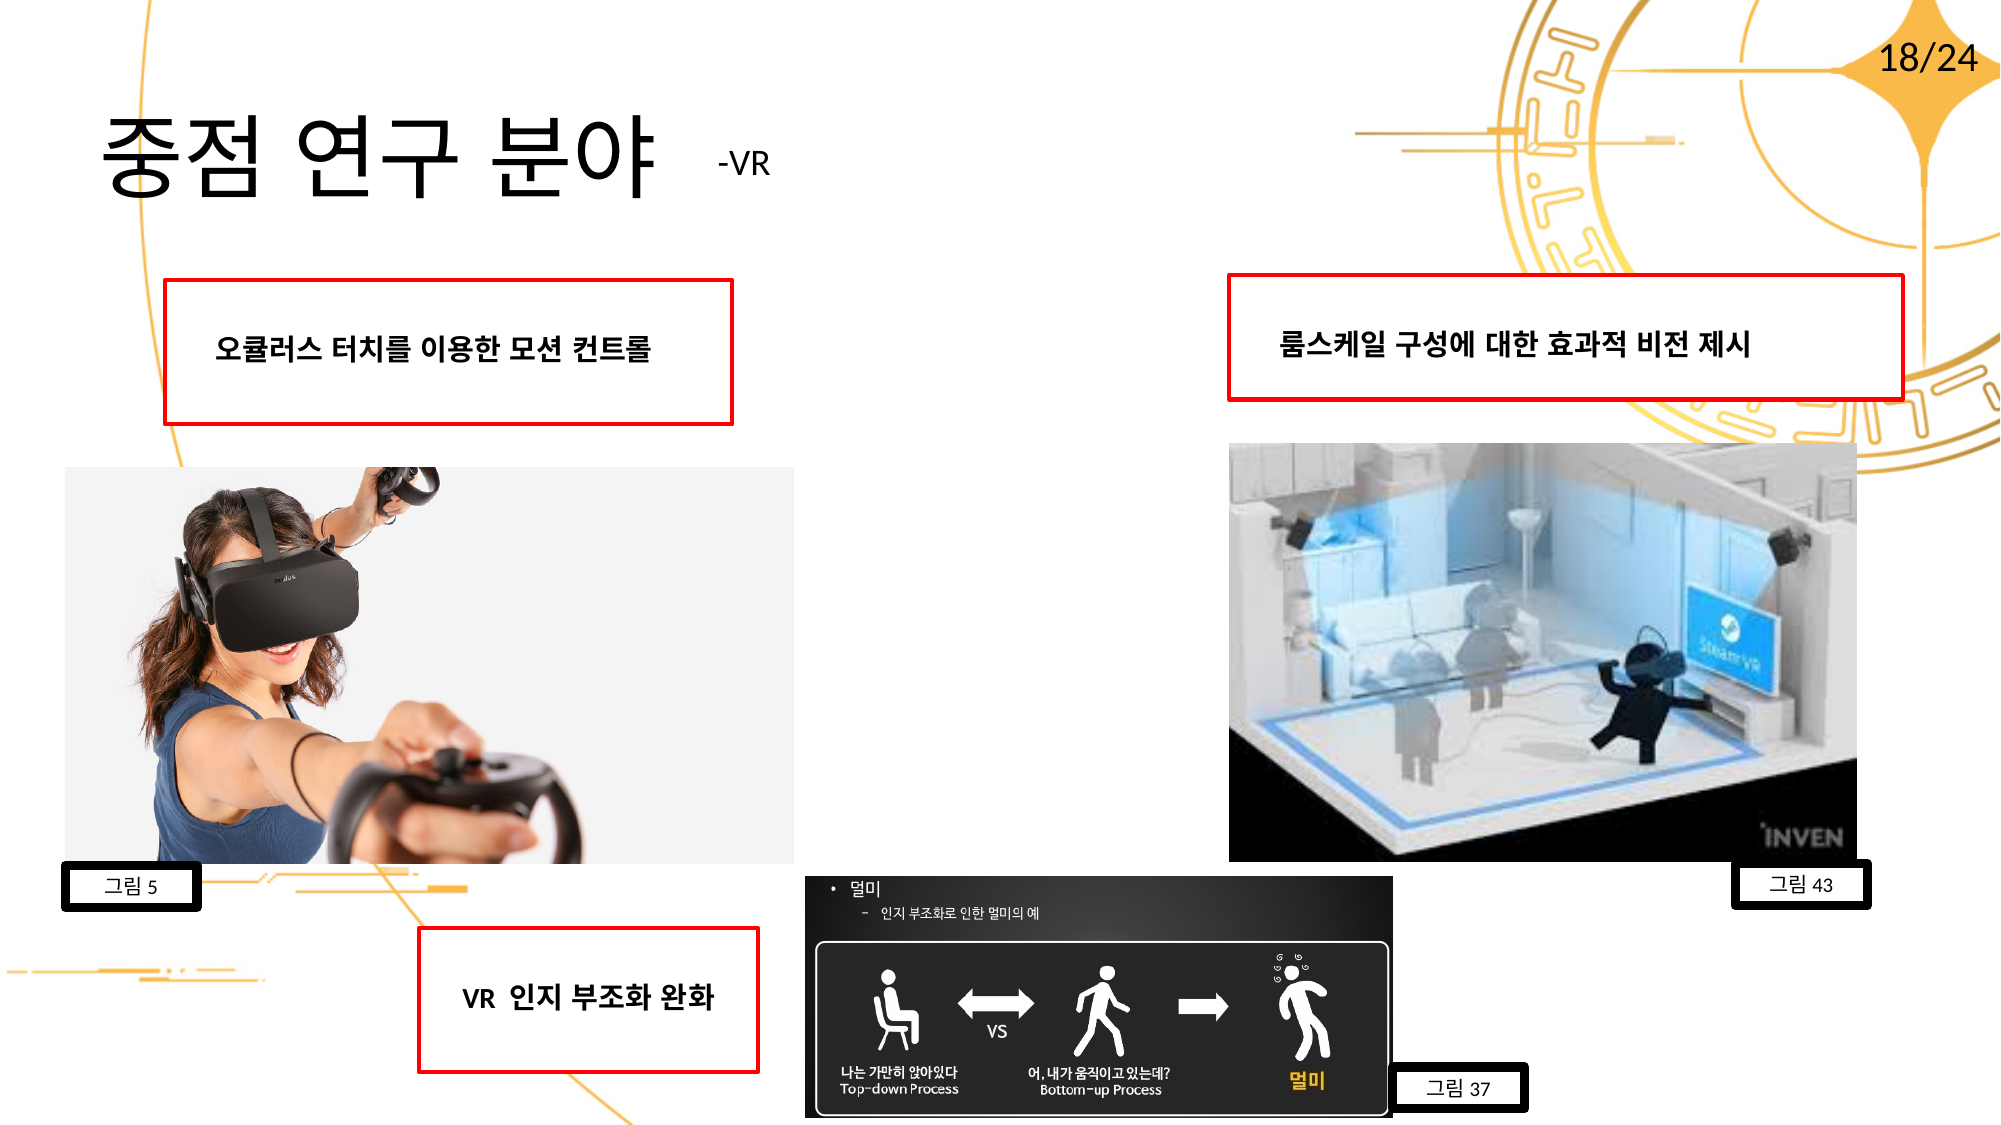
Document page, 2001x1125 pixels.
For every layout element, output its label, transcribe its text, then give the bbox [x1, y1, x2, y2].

text_box 룸스케일 구성에 대한 효과적 비전 제시 [1264, 318, 1868, 369]
picture [0, 0, 2001, 1125]
text_box 오큘러스 터치를 이용한 모션 컨트롤 [200, 323, 803, 374]
text_box VR 인지 부조화 완화 [447, 971, 800, 1022]
text_box 그림37 [1398, 1065, 1526, 1111]
text_box 18/24 [1862, 22, 1994, 88]
text_box 그림5 [63, 870, 199, 909]
text_box [417, 926, 760, 1074]
text_box 그림43 [1733, 862, 1869, 908]
title 중점 연구 분야 [84, 52, 1810, 271]
text_box -VR [702, 130, 795, 191]
text_box [163, 278, 734, 426]
text_box [1227, 273, 1905, 402]
